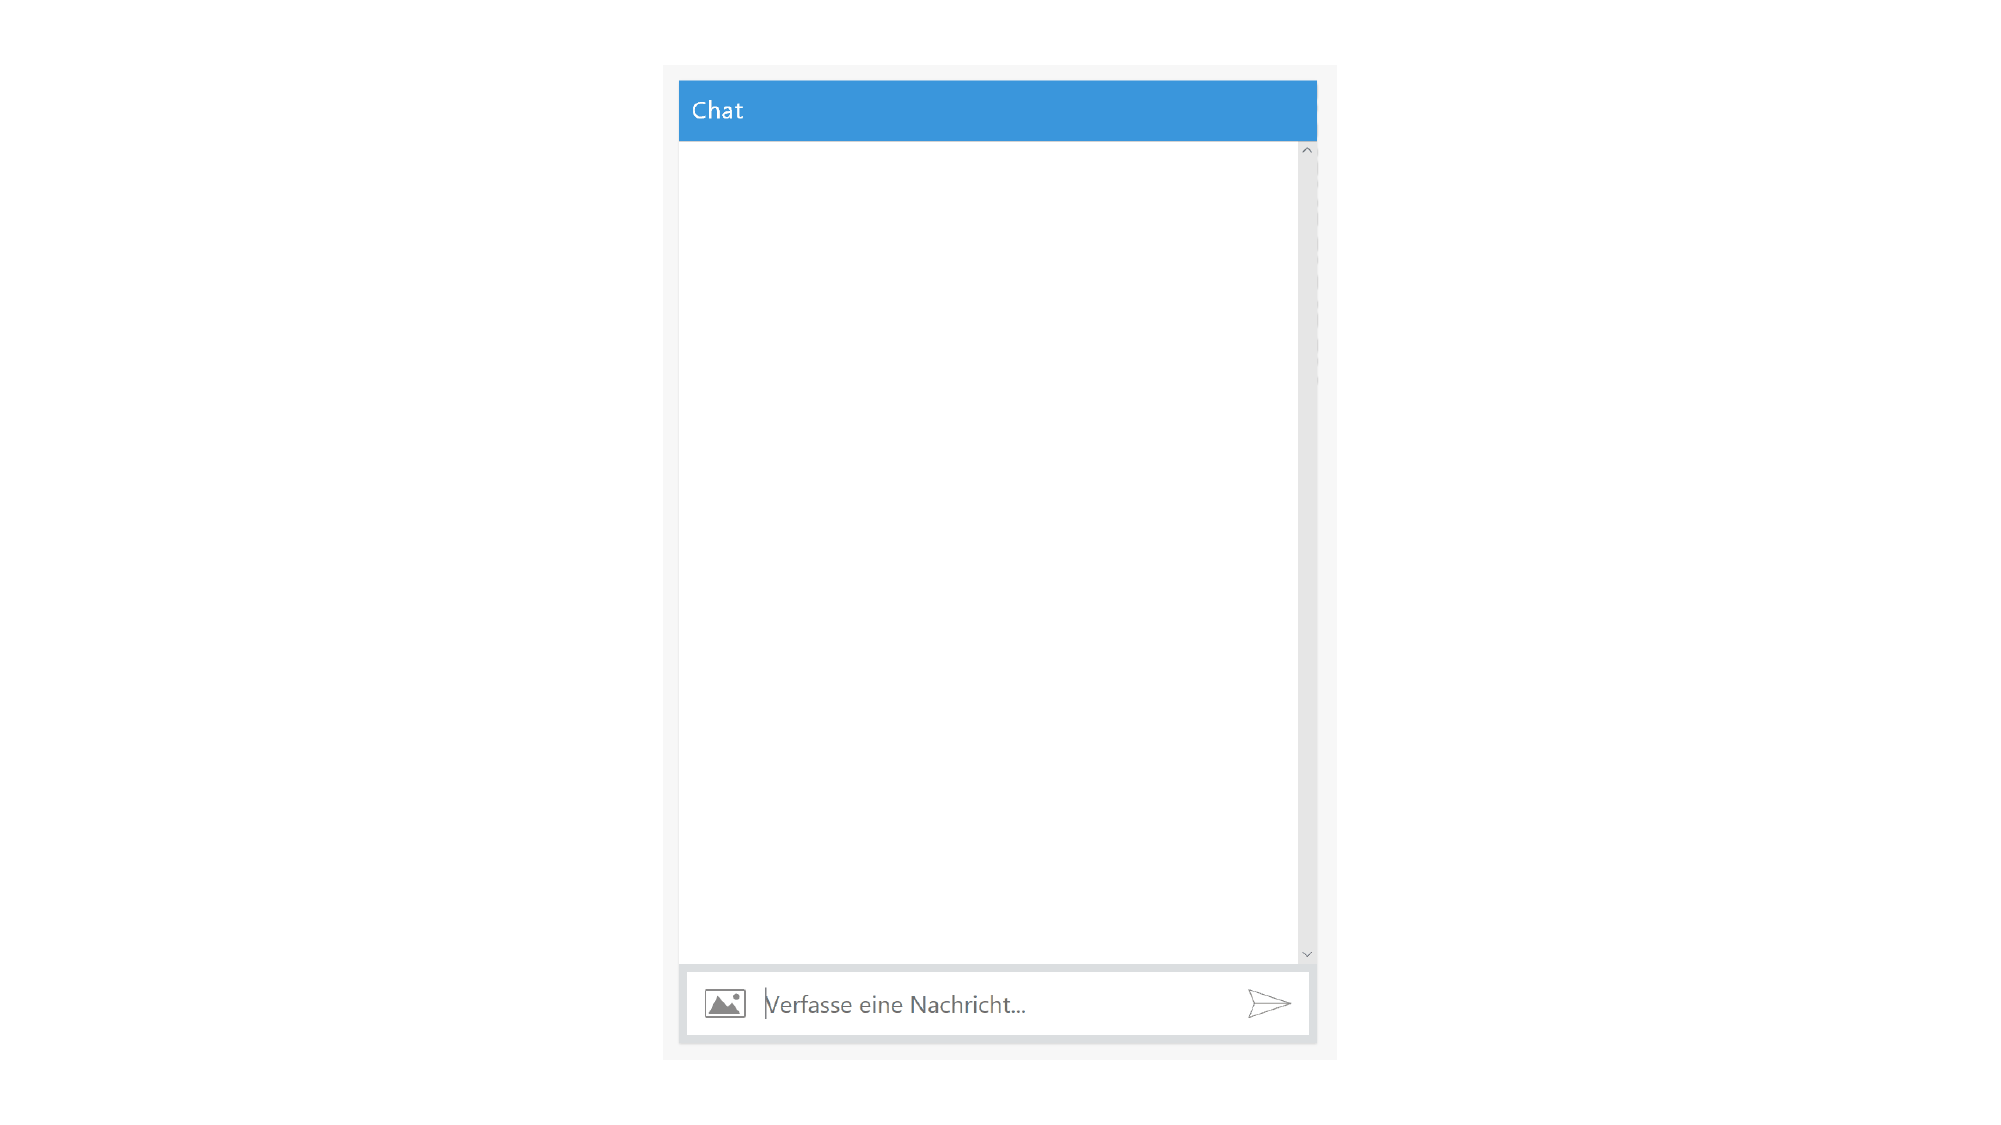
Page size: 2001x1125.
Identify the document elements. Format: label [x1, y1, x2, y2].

picture [663, 65, 1337, 1060]
